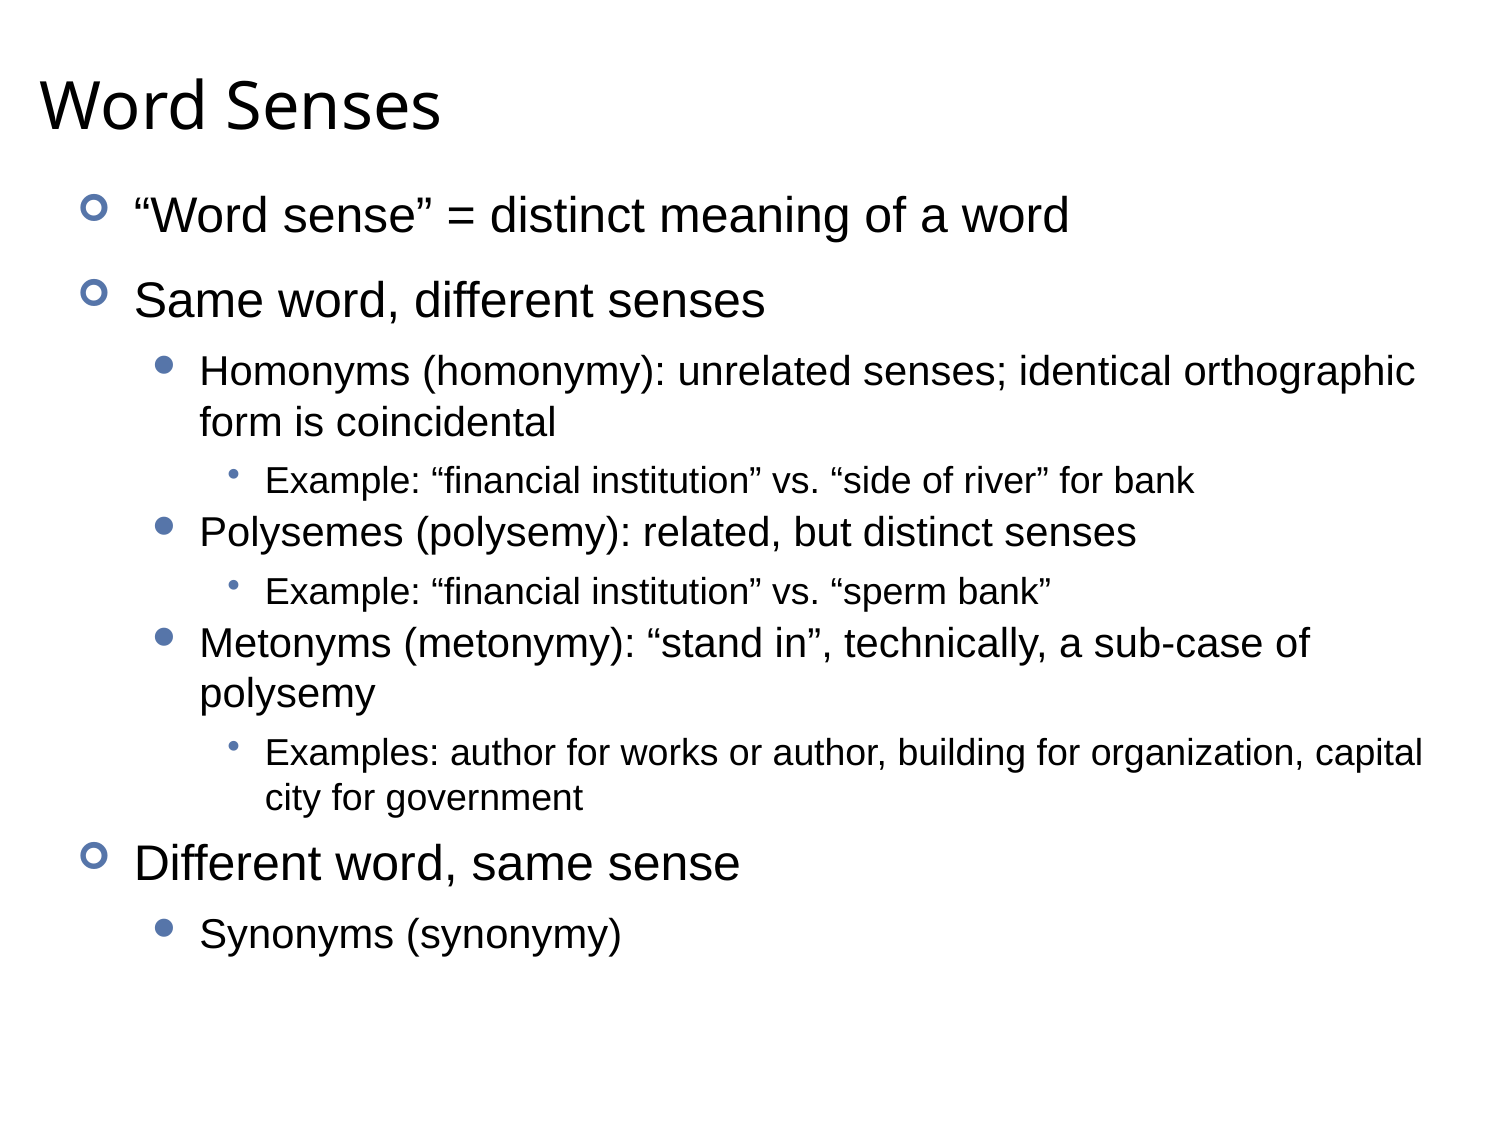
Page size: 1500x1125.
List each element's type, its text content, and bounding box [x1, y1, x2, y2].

title Word Senses [24, 18, 1451, 188]
list “Word sense” = distinct meaning of a word Same word, different senses Homonyms (homonymy): unrelated senses; identical orthographic form is coincidental Example: “financial institution” vs. “side of river” for bank Polysemes (polysemy): related, but distinct senses Example: “financial institution” vs. “sperm bank” Metonyms (metonymy): “stand in”, technically, a sub-case of polysemy Examples: author for works or author, building for organization, capital city for government Different word, same sense Synonyms (synonymy) [62, 174, 1451, 1013]
